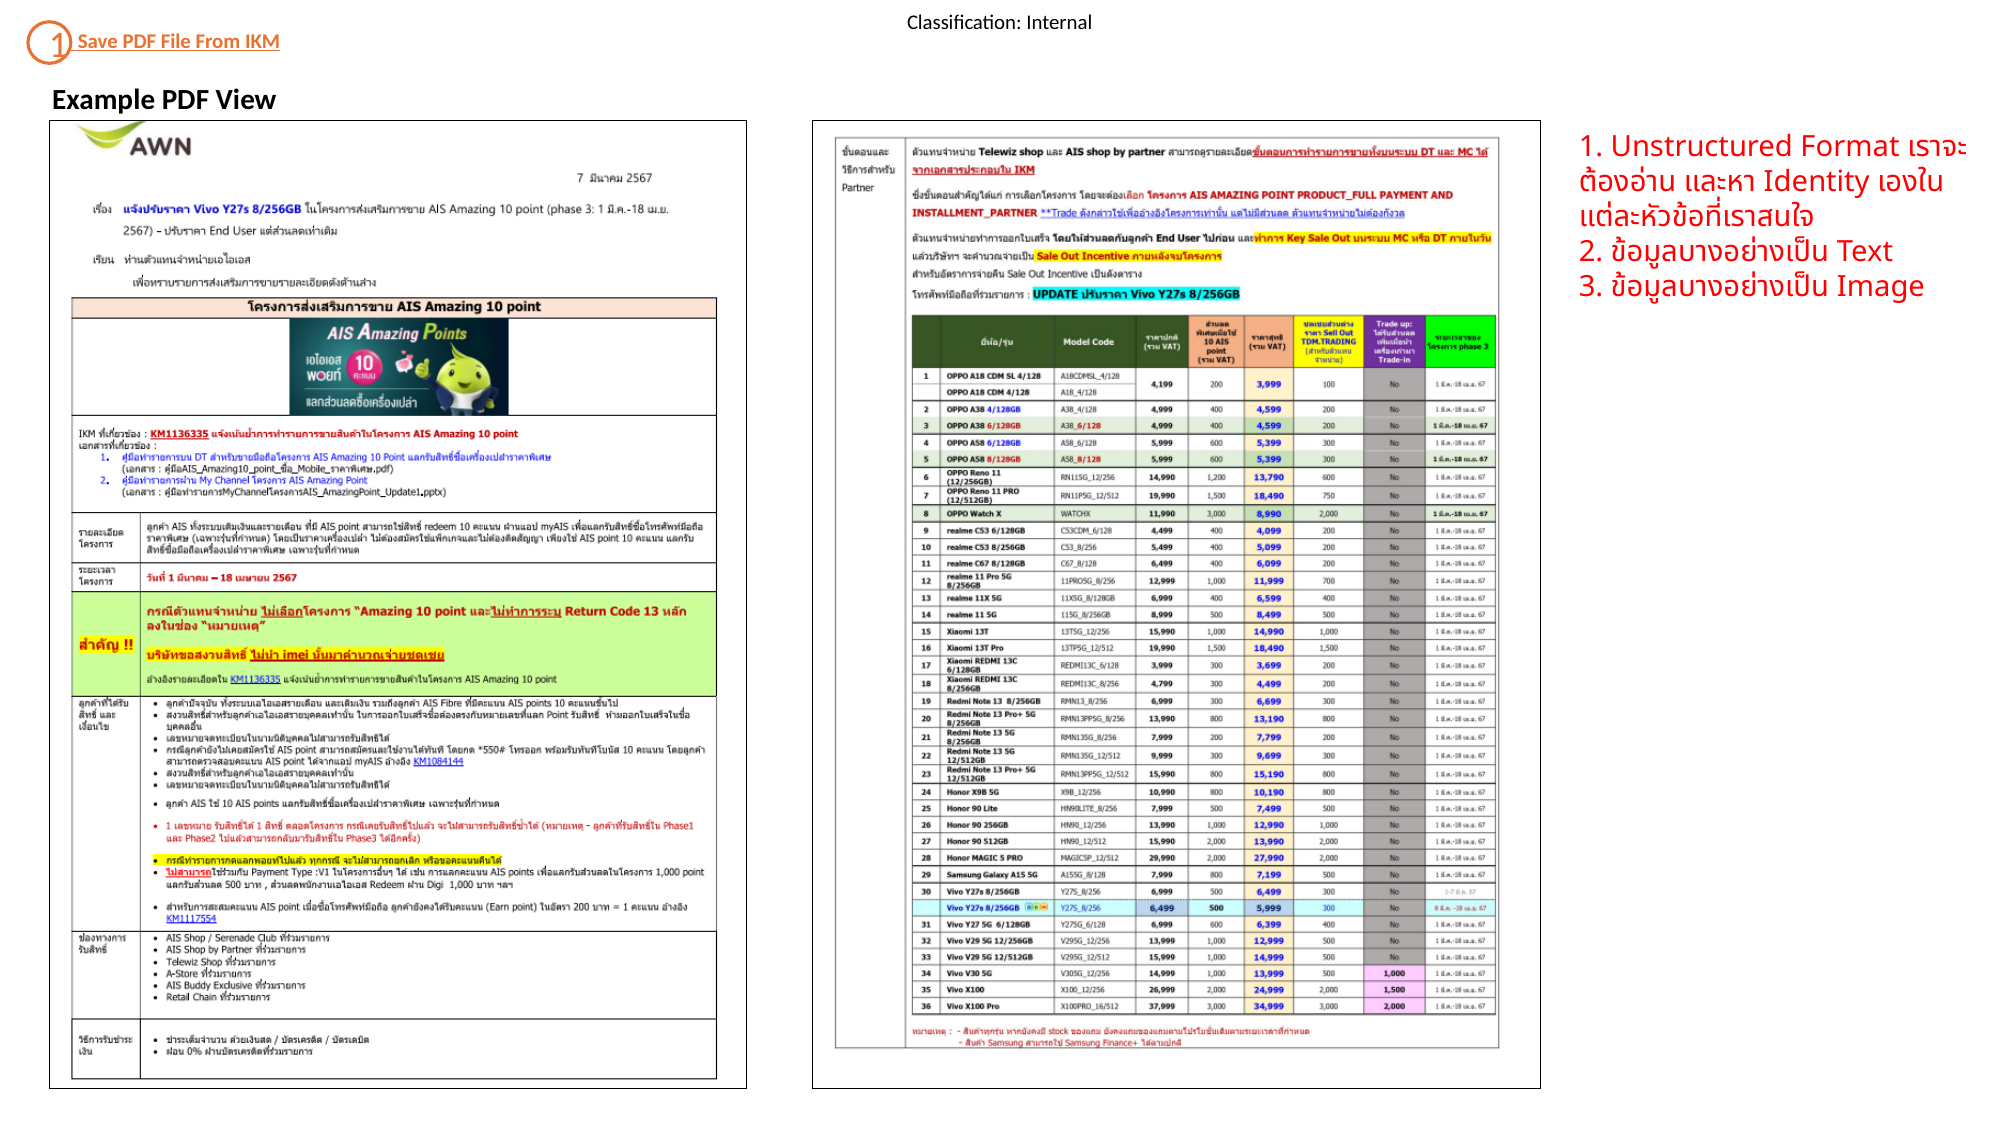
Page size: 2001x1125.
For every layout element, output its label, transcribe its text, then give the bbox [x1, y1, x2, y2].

text_box Save PDF File From IKM [37, 19, 312, 60]
picture [812, 119, 1542, 1089]
text_box Unstructured Format เราจะต้องอ่าน และหา Identity เองในแต่ละหัวข้อที่เราสนใจ ข้อมูลบางอย่างเป็น Text ข้อมูลบางอย่างเป็น Image [1564, 120, 1984, 310]
picture [48, 119, 747, 1089]
text_box 1 [26, 23, 64, 65]
text_box Example PDF View [37, 72, 360, 123]
